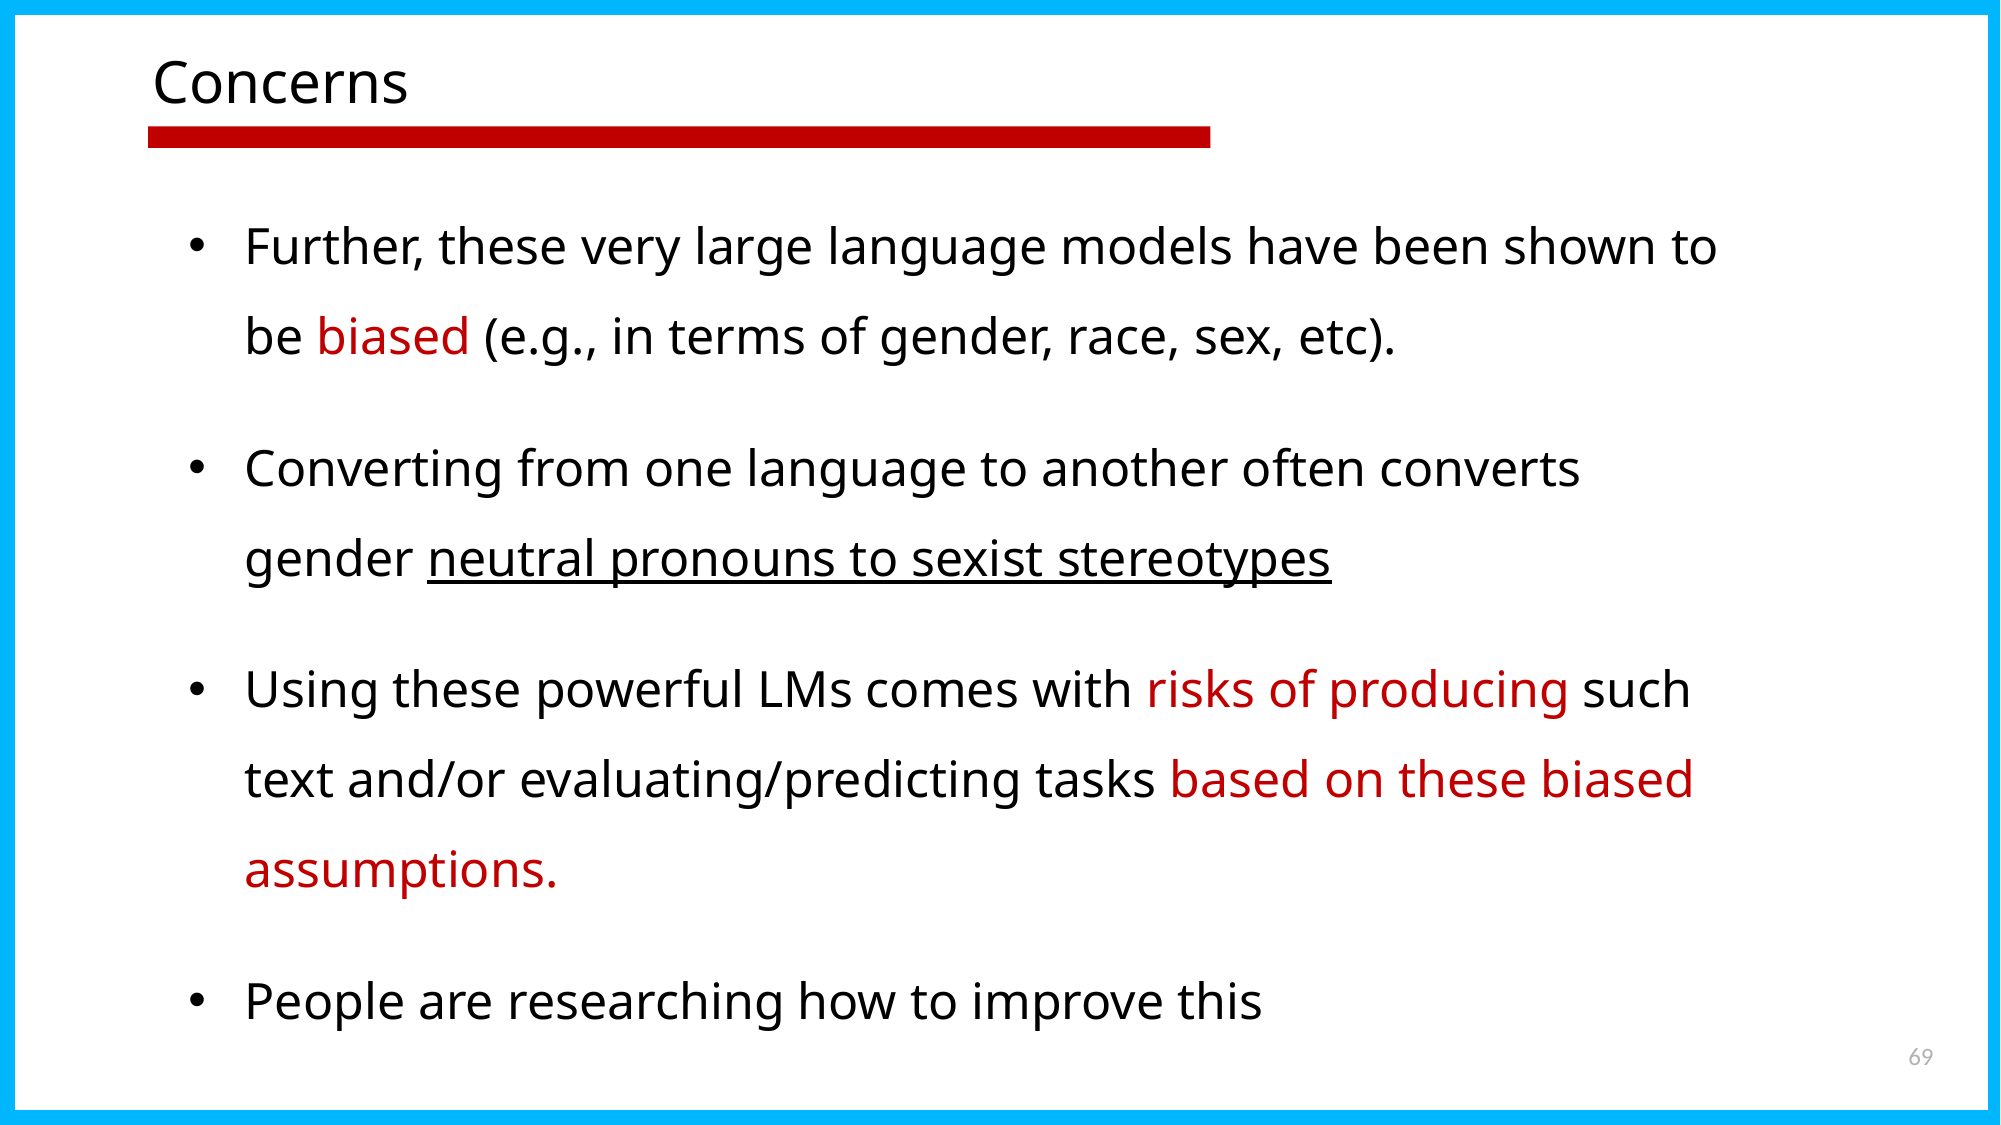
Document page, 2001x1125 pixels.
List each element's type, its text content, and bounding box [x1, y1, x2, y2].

text_box Further, these very large language models have been shown to be biased (e.g., in terms of gender, race, sex, etc). Converting from one language to another often converts gender neutral pronouns to sexist stereotypes Using these powerful LMs comes with risks of producing such text and/or evaluating/predicting tasks based on these biased assumptions. People are researching how to improve this [173, 176, 1752, 1037]
title Concerns [137, 45, 1586, 148]
slide_number 69 [1498, 1025, 1949, 1086]
